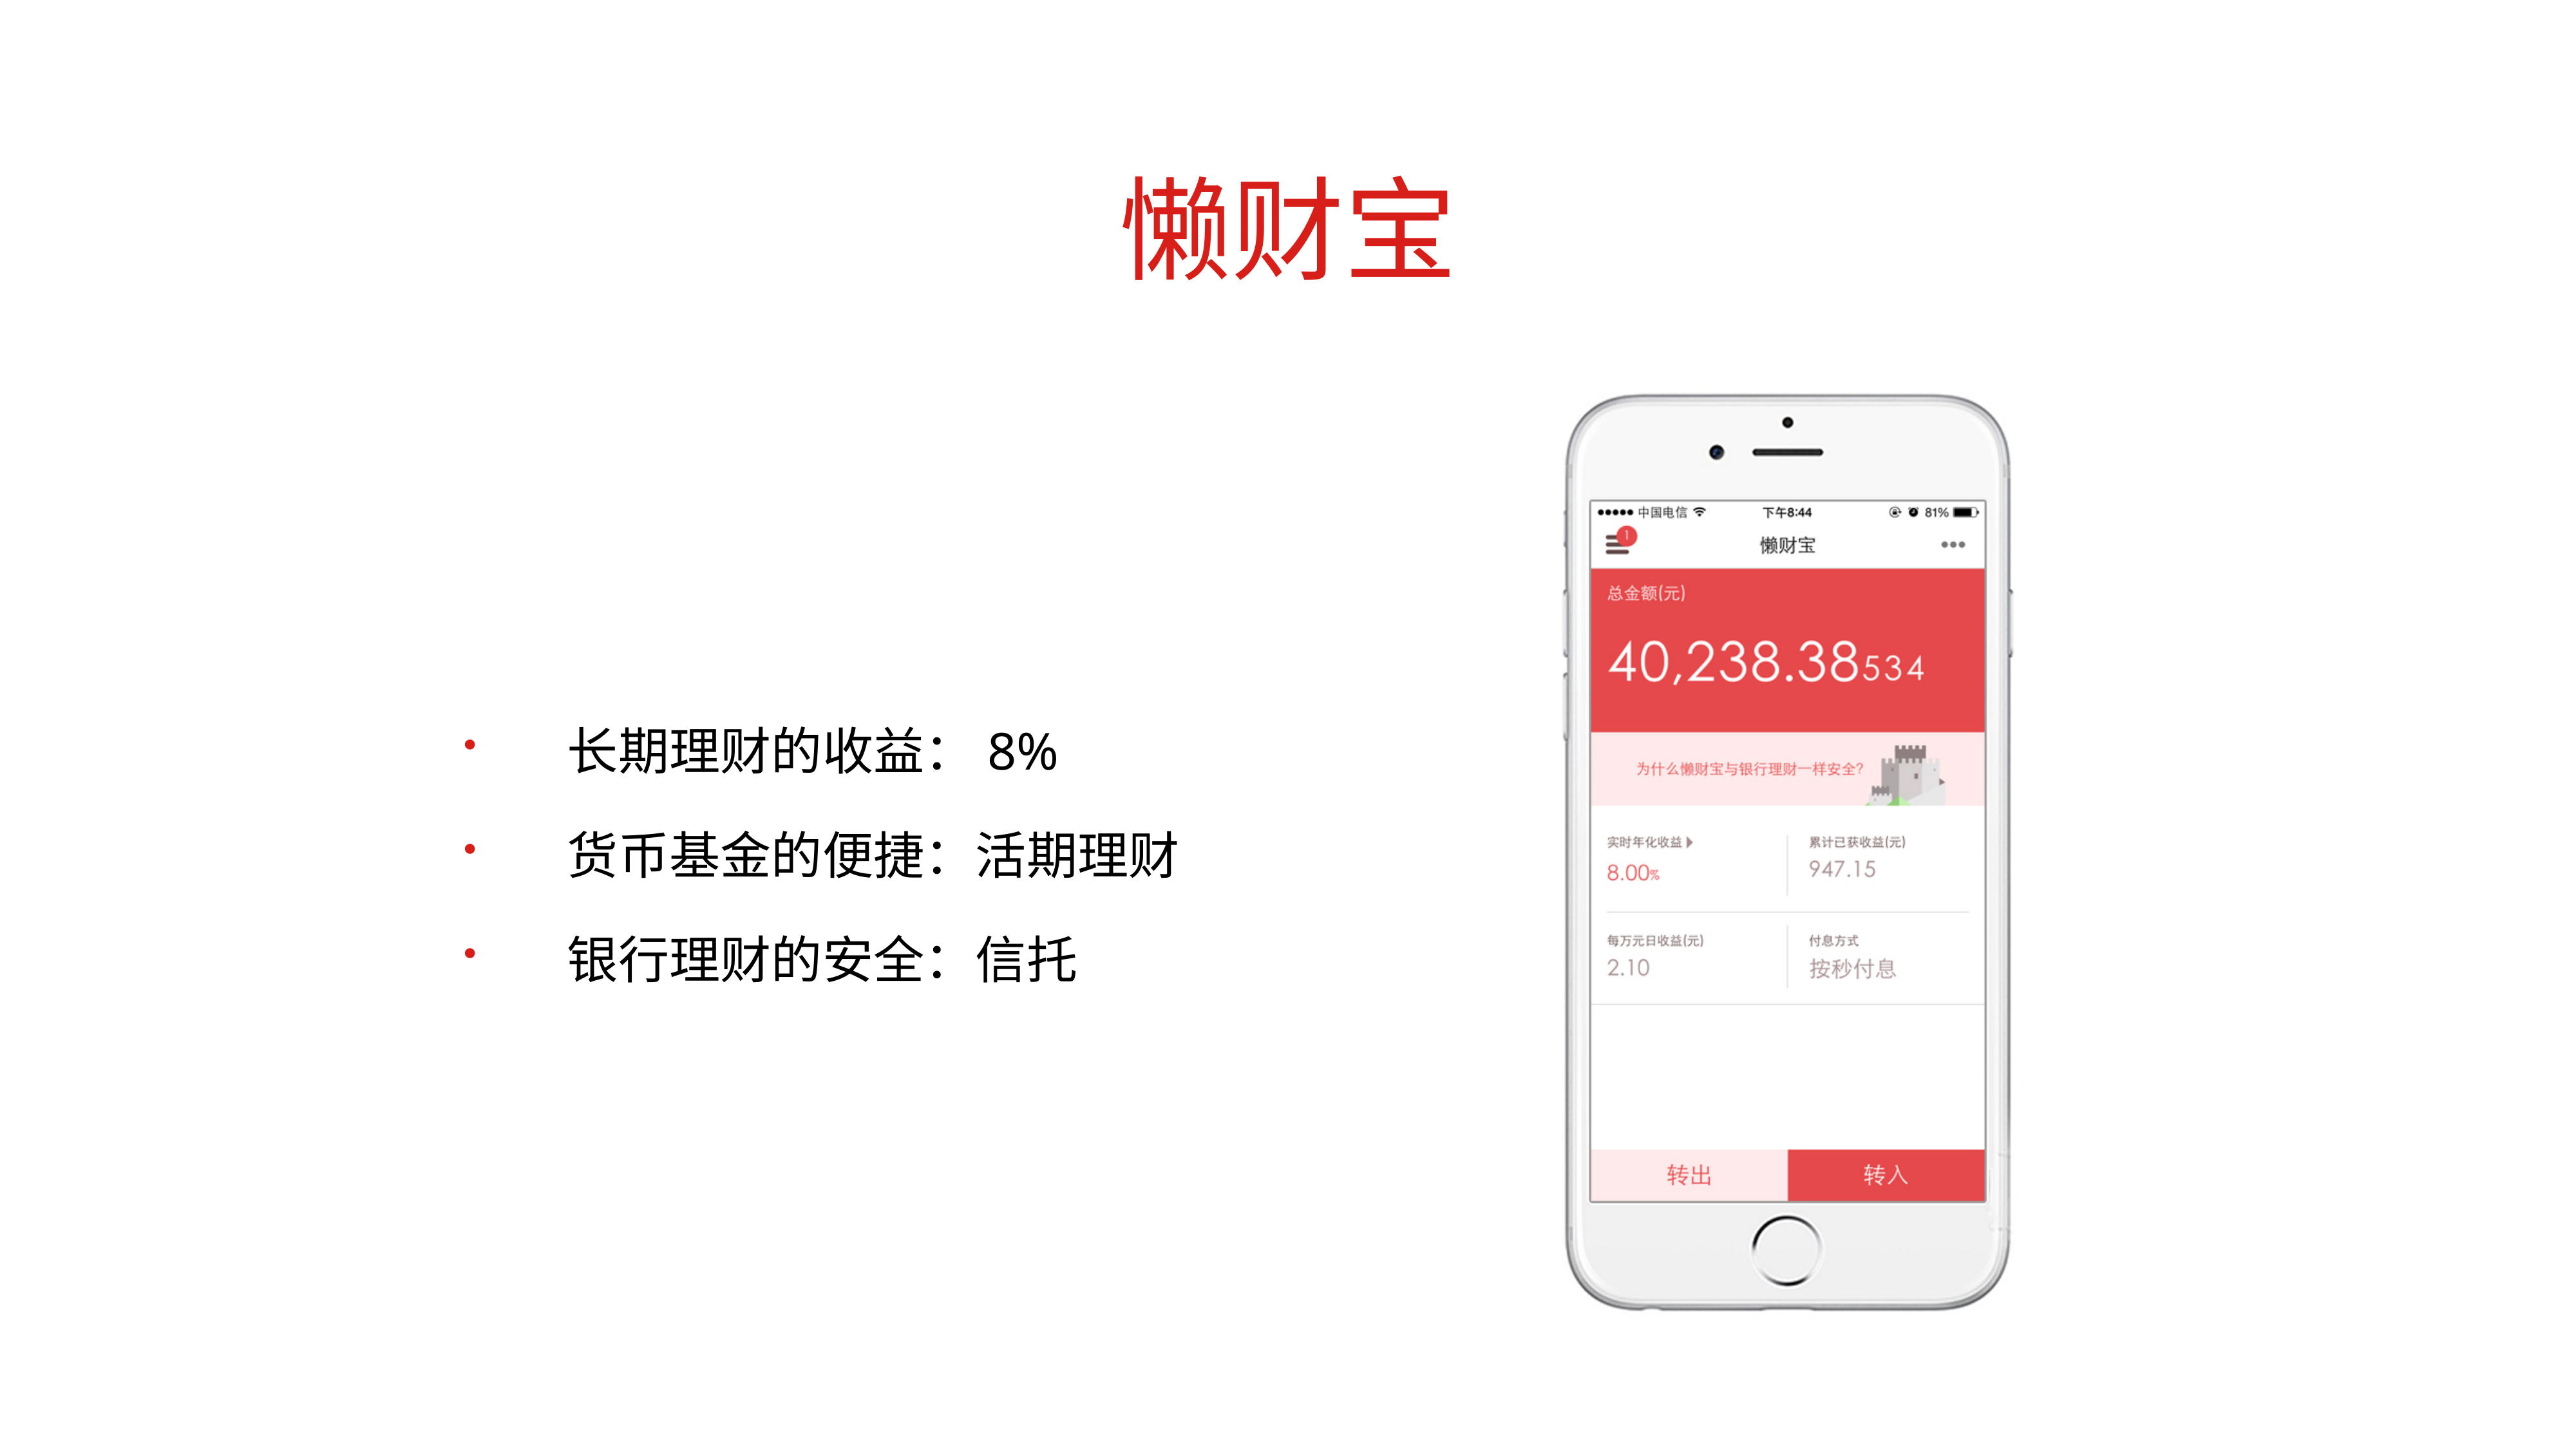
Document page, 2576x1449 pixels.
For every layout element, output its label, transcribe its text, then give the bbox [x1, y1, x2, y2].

list 长期理财的收益：8% 货币基金的便捷：活期理财 银行理财的安全：信托 [463, 386, 1256, 1321]
title 懒财宝 [463, 65, 2113, 388]
picture [1528, 377, 2050, 1331]
